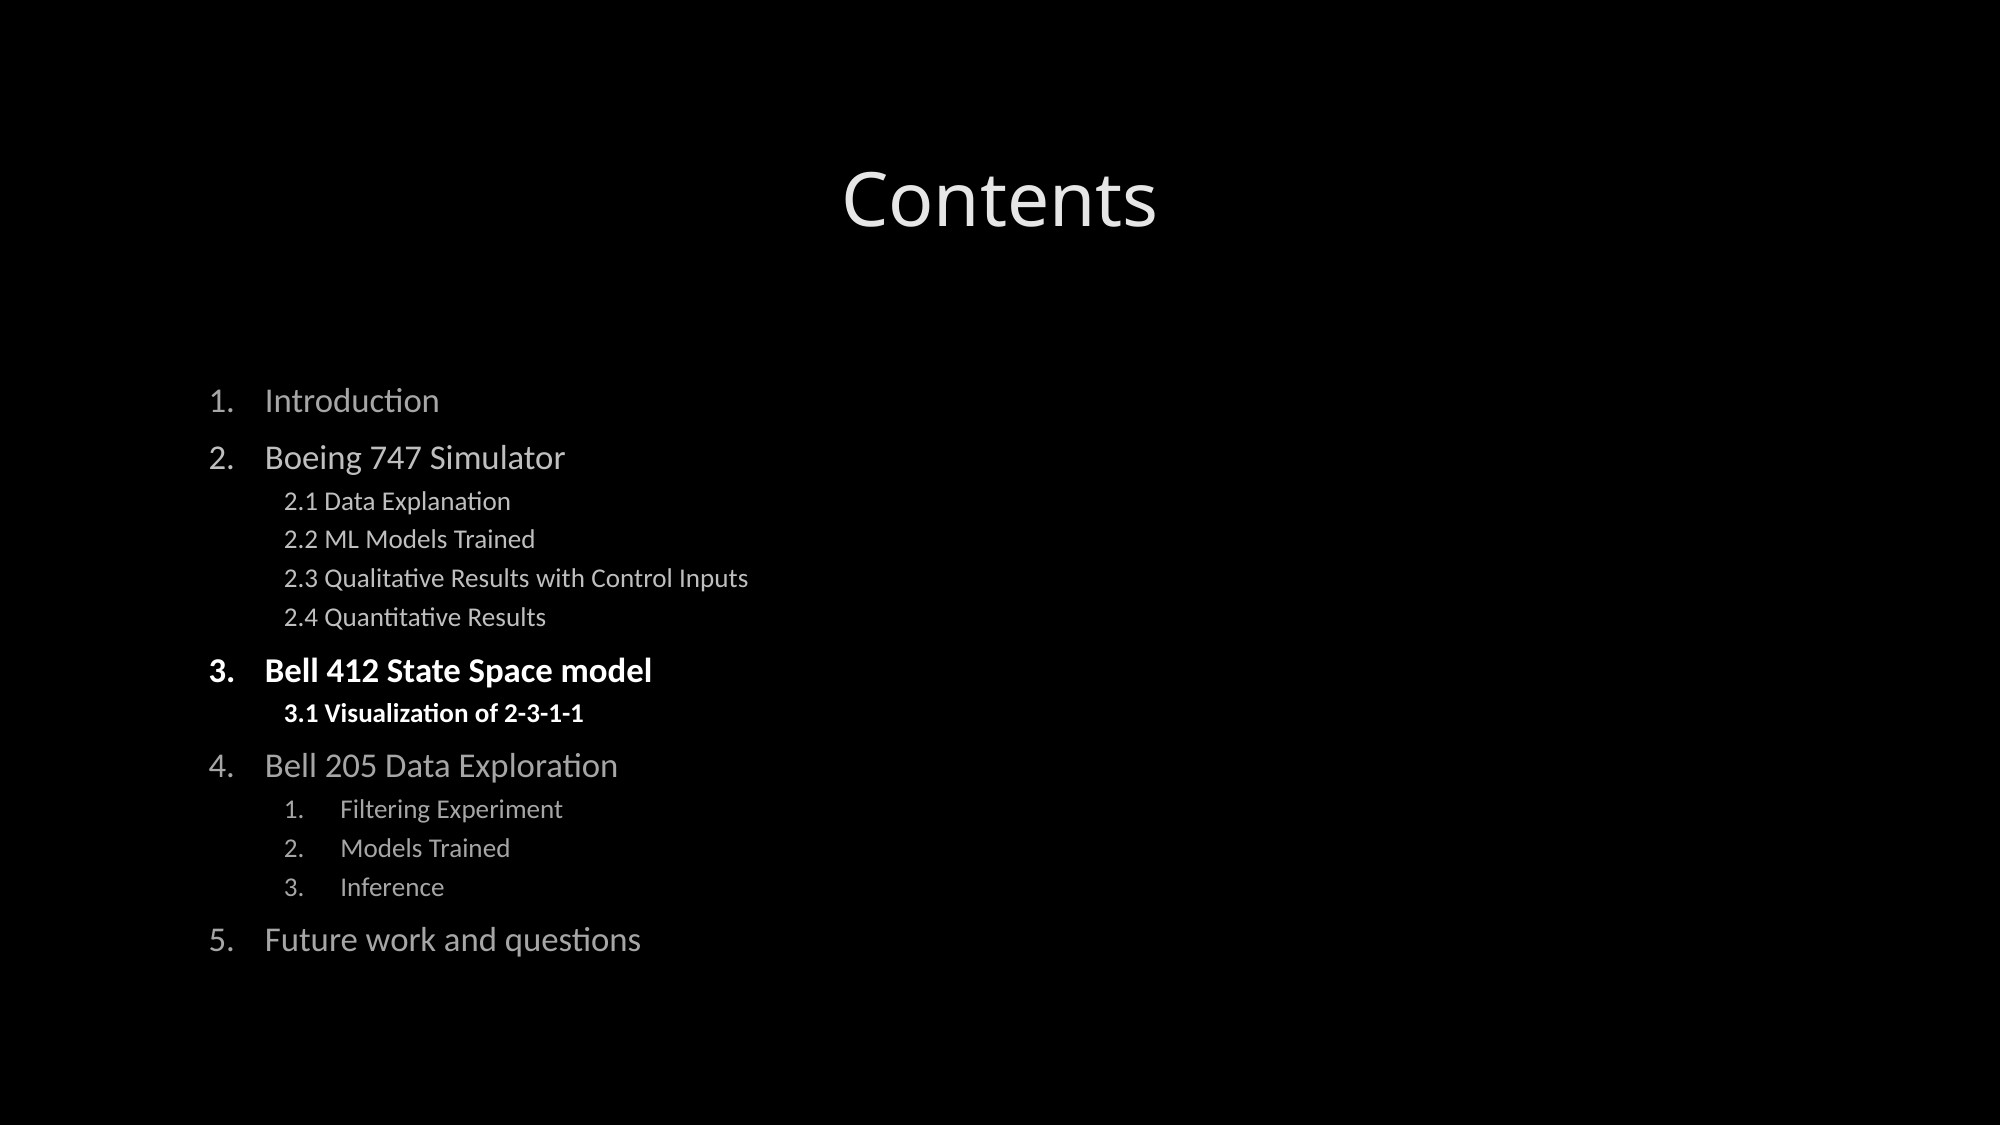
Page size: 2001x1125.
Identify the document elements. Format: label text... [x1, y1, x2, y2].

title Contents [193, 32, 1807, 251]
list Introduction Boeing 747 Simulator 2.1 Data Explanation 2.2 ML Models Trained 2.3 Qualitative Results with Control Inputs 2.4 Quantitative Results Bell 412 State Space model 3.1 Visualization of 2-3-1-1 Bell 205 Data Exploration Filtering Experiment Models Trained Inference Future work and questions [193, 374, 1807, 971]
